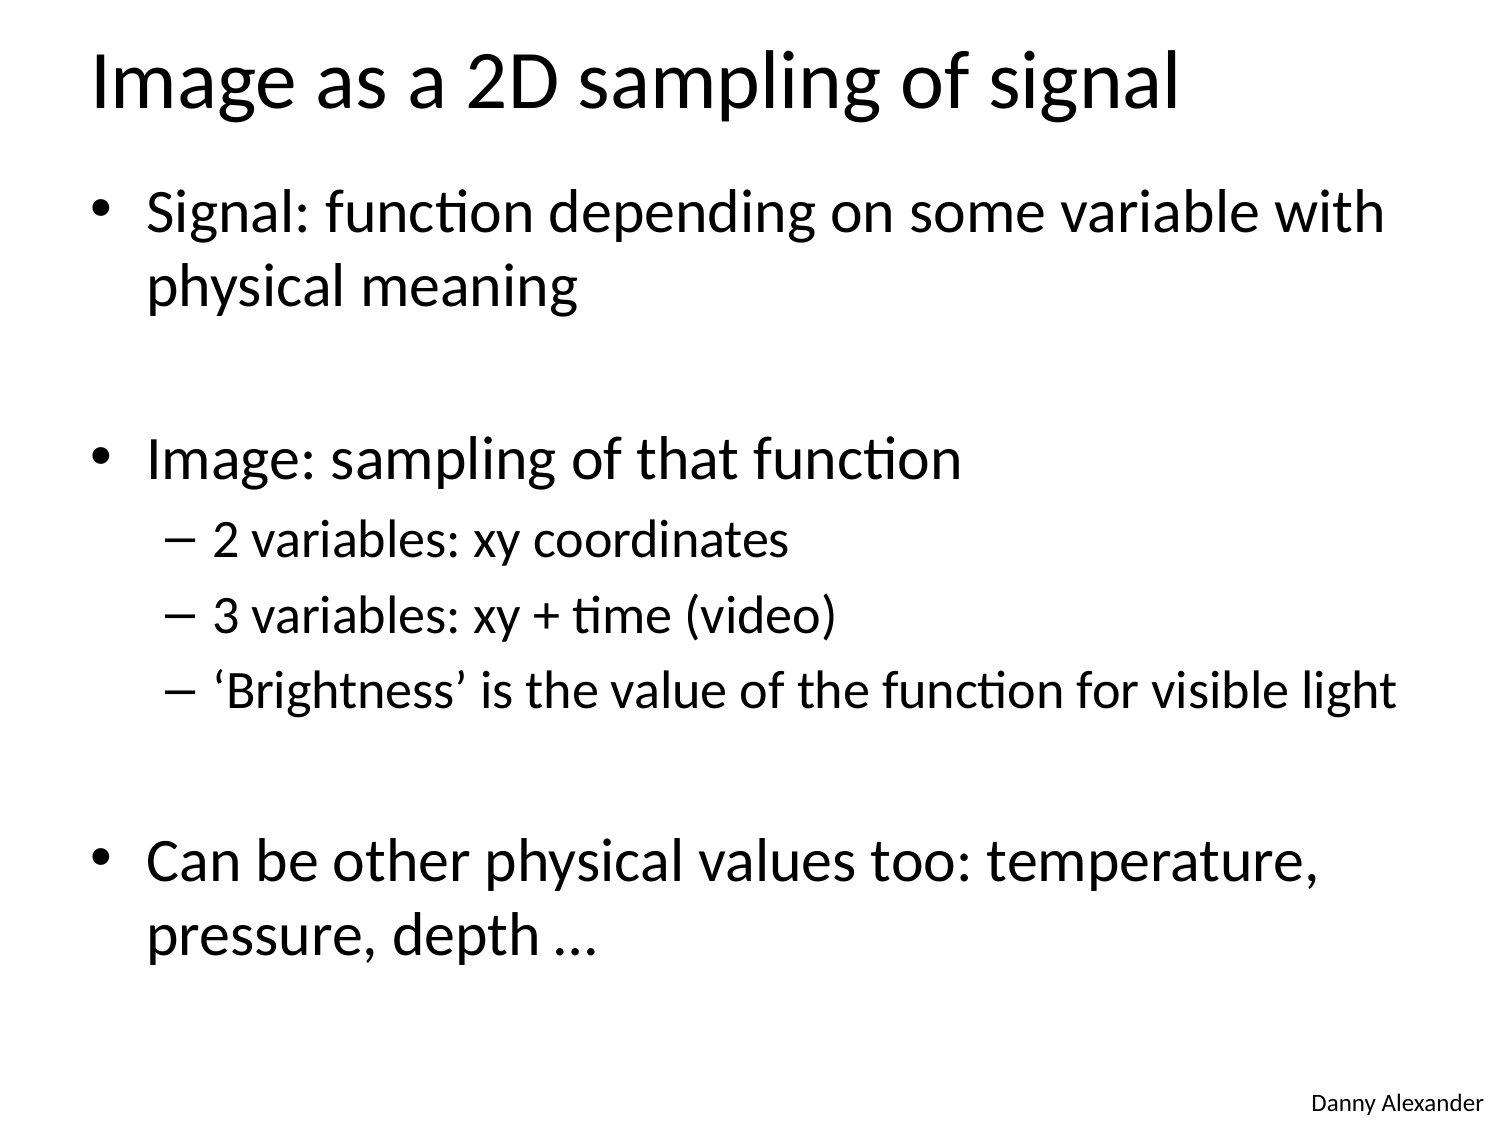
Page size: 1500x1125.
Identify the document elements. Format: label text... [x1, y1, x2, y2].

list Signal: function depending on some variable with physical meaning Image: sampling of that function 2 variables: xy coordinates 3 variables: xy + time (video) ‘Brightness’ is the value of the function for visible light Can be other physical values too: temperature, pressure, depth … [74, 162, 1426, 1006]
text_box Danny Alexander [1296, 1079, 1500, 1125]
title Image as a 2D sampling of signal [74, 0, 1426, 151]
